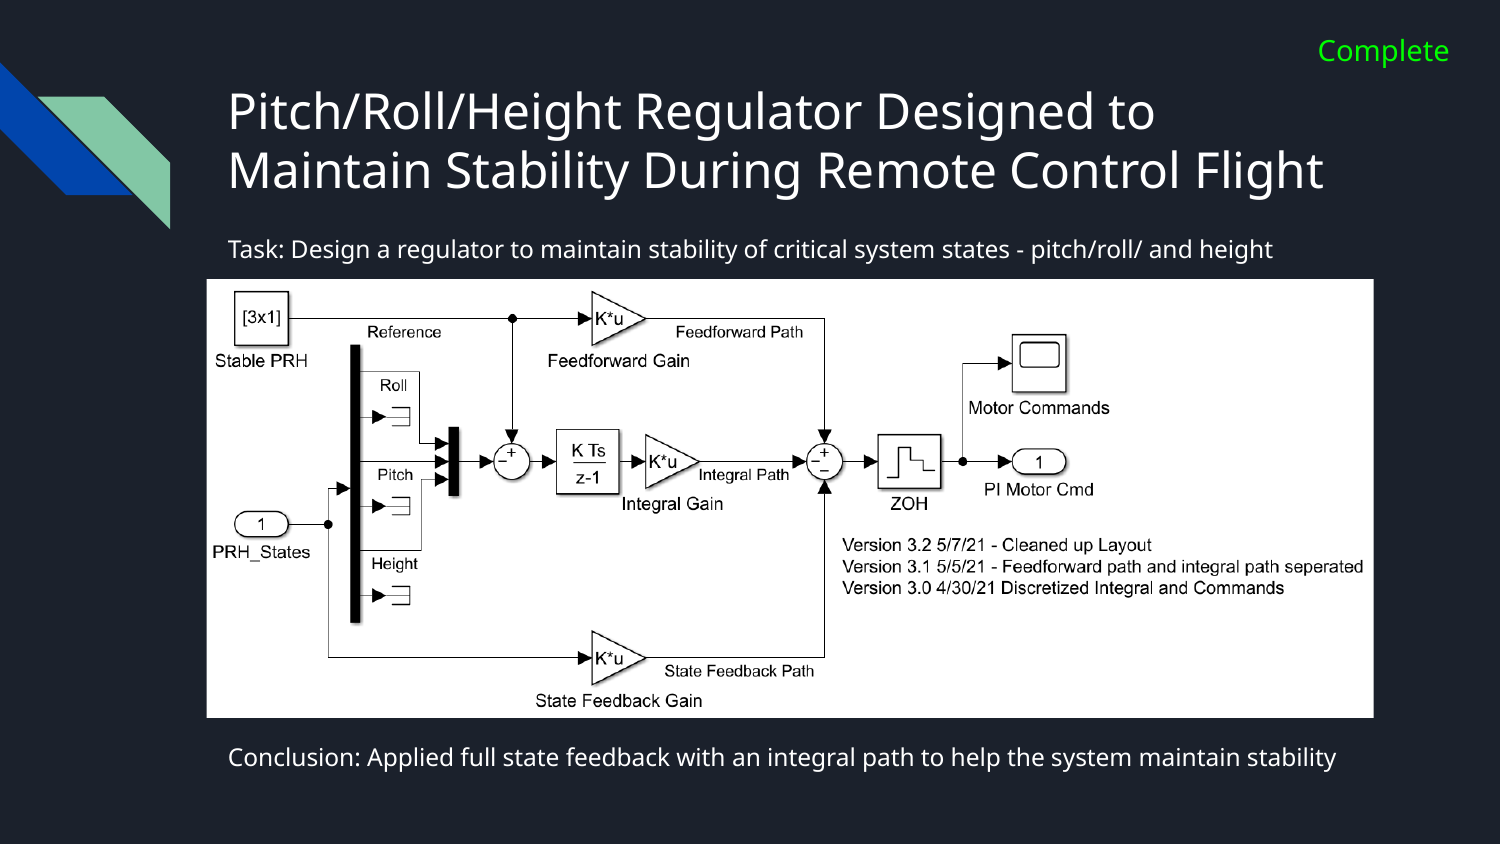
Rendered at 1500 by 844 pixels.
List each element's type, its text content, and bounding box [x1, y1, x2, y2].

text_box Complete [1302, 17, 1492, 83]
title Pitch/Roll/Height Regulator Designed to Maintain Stability During Remote Control Flight [212, 64, 1368, 214]
list Task: Design a regulator to maintain stability of critical system states - pitch/roll/ and height Conclusion: Applied full state feedback with an integral path to help the system maintain stability [212, 214, 1368, 277]
list Task: Design a regulator to maintain stability of critical system states - pitch/roll/ and height Conclusion: Applied full state feedback with an integral path to help the system maintain stability [212, 727, 1368, 809]
picture [206, 279, 1374, 718]
